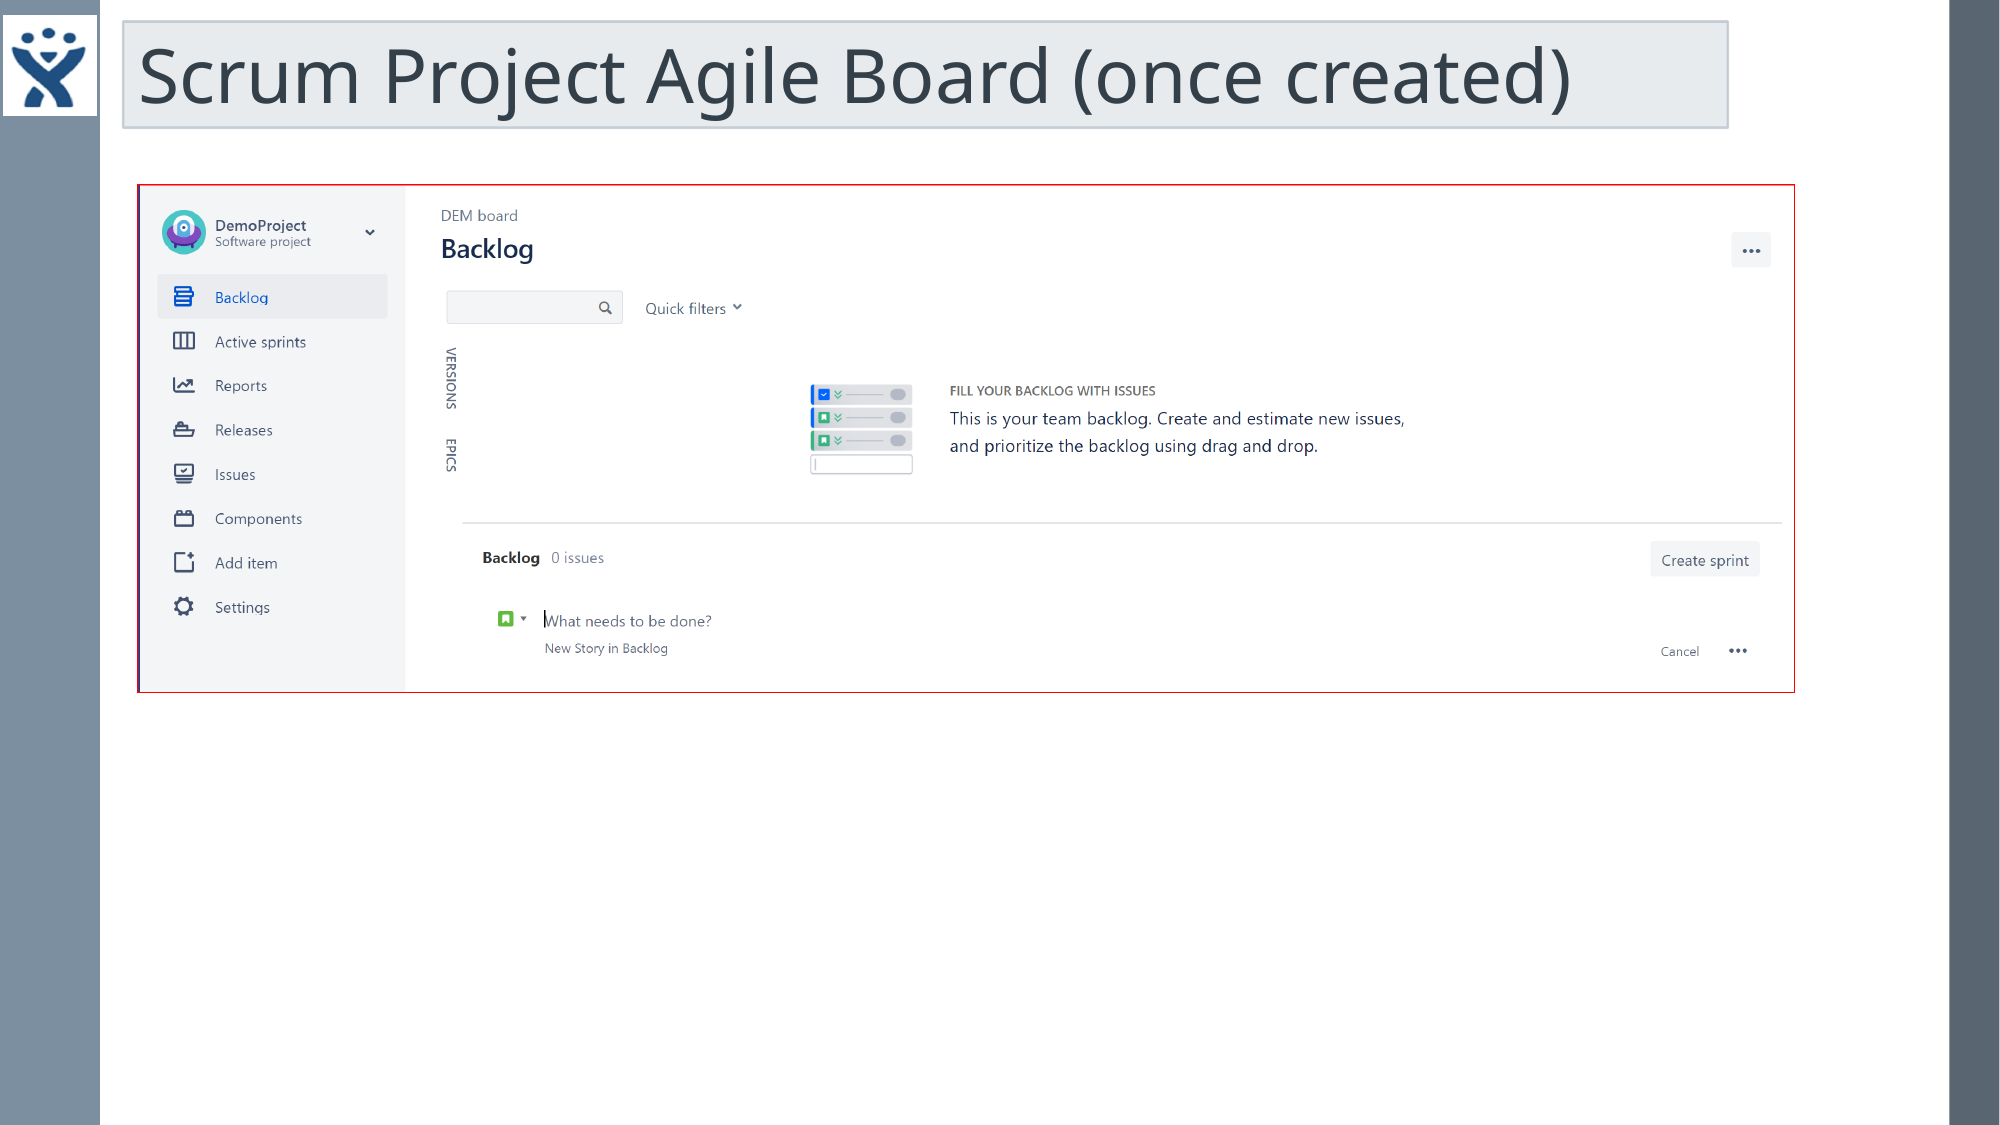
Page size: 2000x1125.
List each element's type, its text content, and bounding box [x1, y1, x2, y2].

title Scrum Project Agile Board (once created) [122, 20, 1729, 129]
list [137, 184, 1796, 693]
picture [3, 15, 97, 116]
